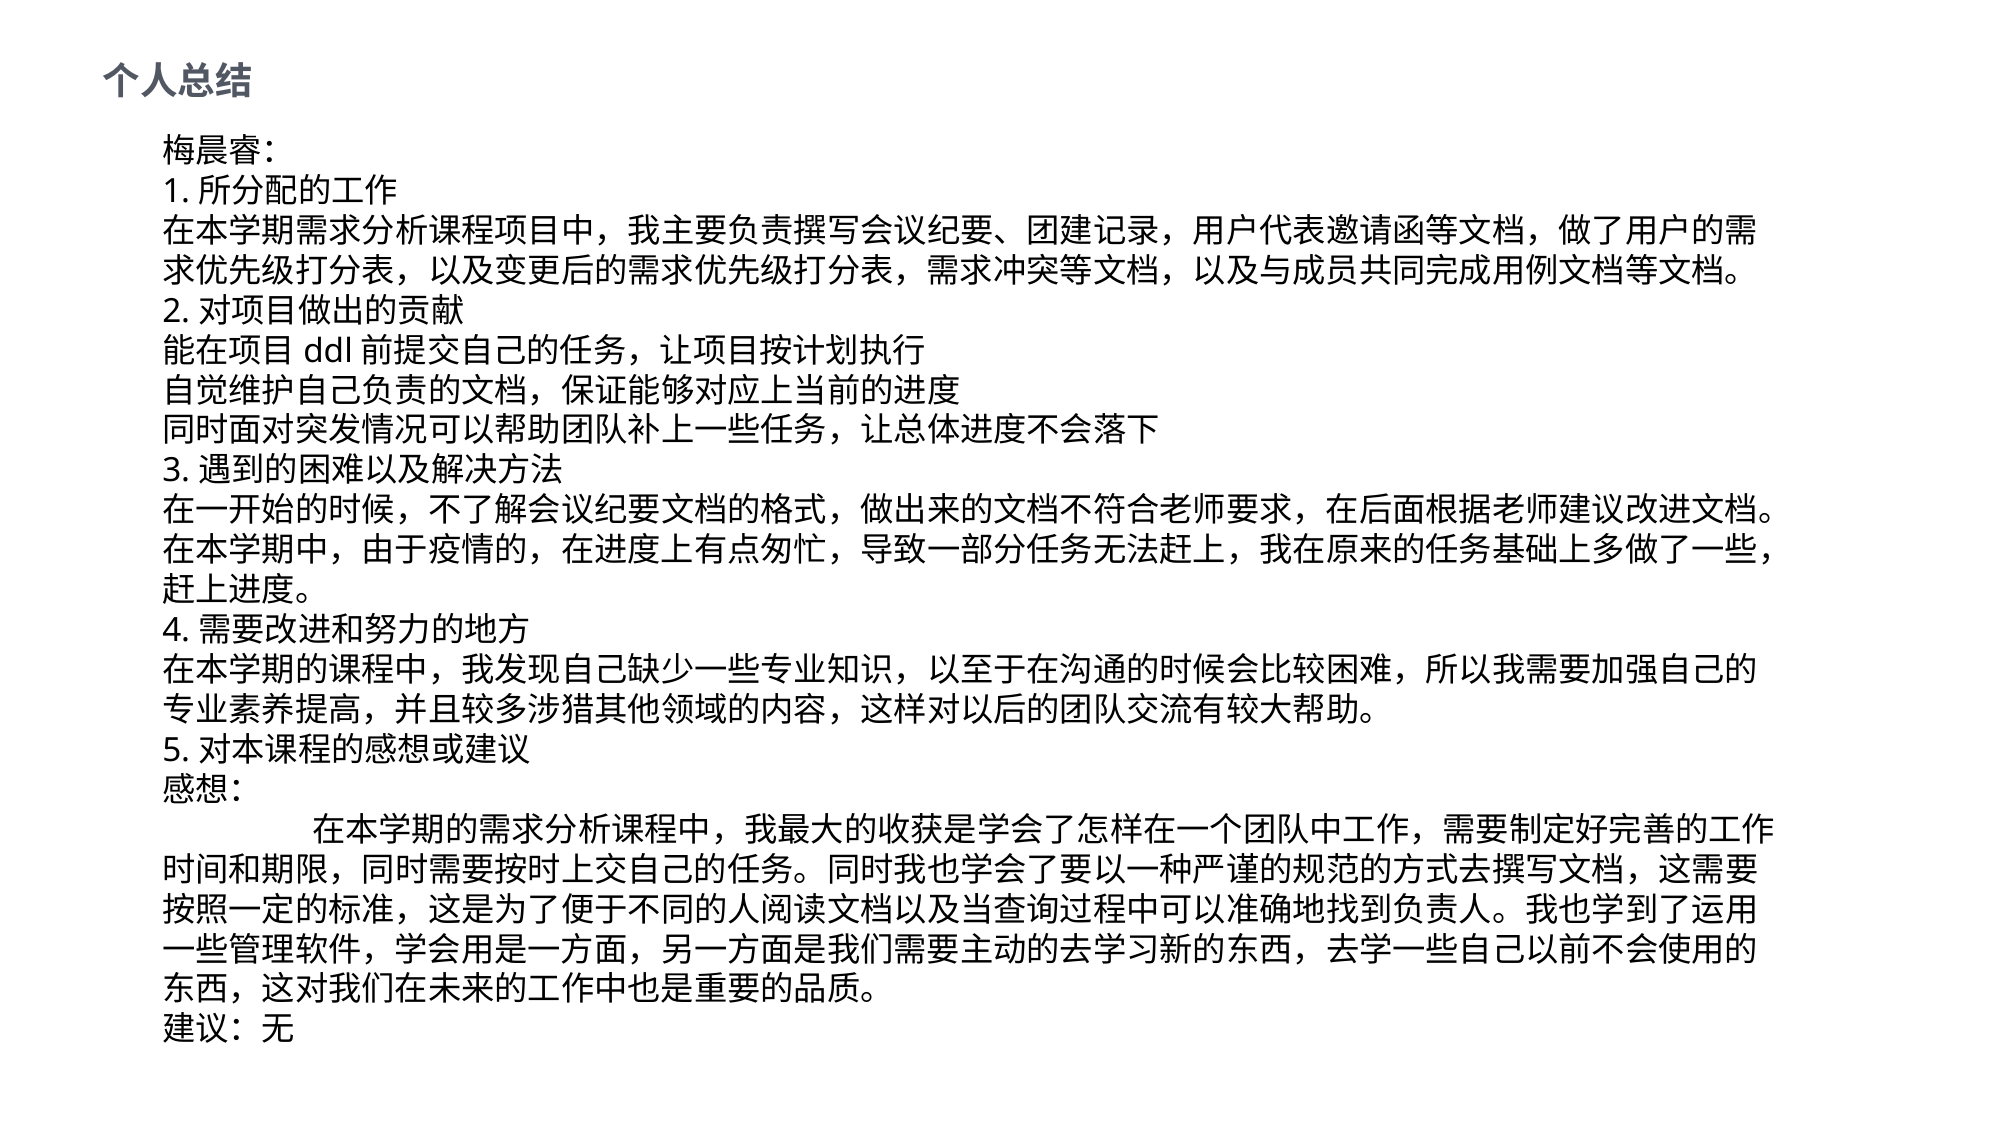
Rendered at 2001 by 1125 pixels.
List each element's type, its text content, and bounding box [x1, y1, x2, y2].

text_box 个人总结 [87, 49, 268, 110]
text_box 梅晨睿： 1.所分配的工作 在本学期需求分析课程项目中，我主要负责撰写会议纪要、团建记录，用户代表邀请函等文档，做了用户的需求优先级打分表，以及变更后的需求优先级打分表，需求冲突等文档，以及与成员共同完成用例文档等文档。 2.对项目做出的贡献 能在项目ddl前提交自己的任务，让项目按计划执行 自觉维护自己负责的文档，保证能够对应上当前的进度 同时面对突发情况可以帮助团队补上一些任务，让总体进度不会落下 3.遇到的困难以及解决方法 在一开始的时候，不了解会议纪要文档的格式，做出来的文档不符合老师要求，在后面根据老师建议改进文档。 在本学期中，由于疫情的，在进度上有点匆忙，导致一部分任务无法赶上，我在原来的任务基础上多做了一些，赶上进度。 4.需要改进和努力的地方 在本学期的课程中，我发现自己缺少一些专业知识，以至于在沟通的时候会比较困难，所以我需要加强自己的专业素养提高，并且较多涉猎其他领域的内容，这样对以后的团队交流有较大帮助。 5.对本课程的感想或建议 感想： 在本学期的需求分析课程中，我最大的收获是学会了怎样在一个团队中工作，需要制定好完善的工作时间和期限，同时需要按时上交自己的任务。同时我也学会了要以一种严谨的规范的方式去撰写文档，这需要按照一定的标准，这是为了便于不同的人阅读文档以及当查询过程中可以准确地找到负责人。我也学到了运用一些管理软件，学会用是一方面，另一方面是我们需要主动的去学习新的东西，去学一些自己以前不会使用的东西，这对我们在未来的工作中也是重要的品质。 建议：无 [147, 121, 1790, 1055]
